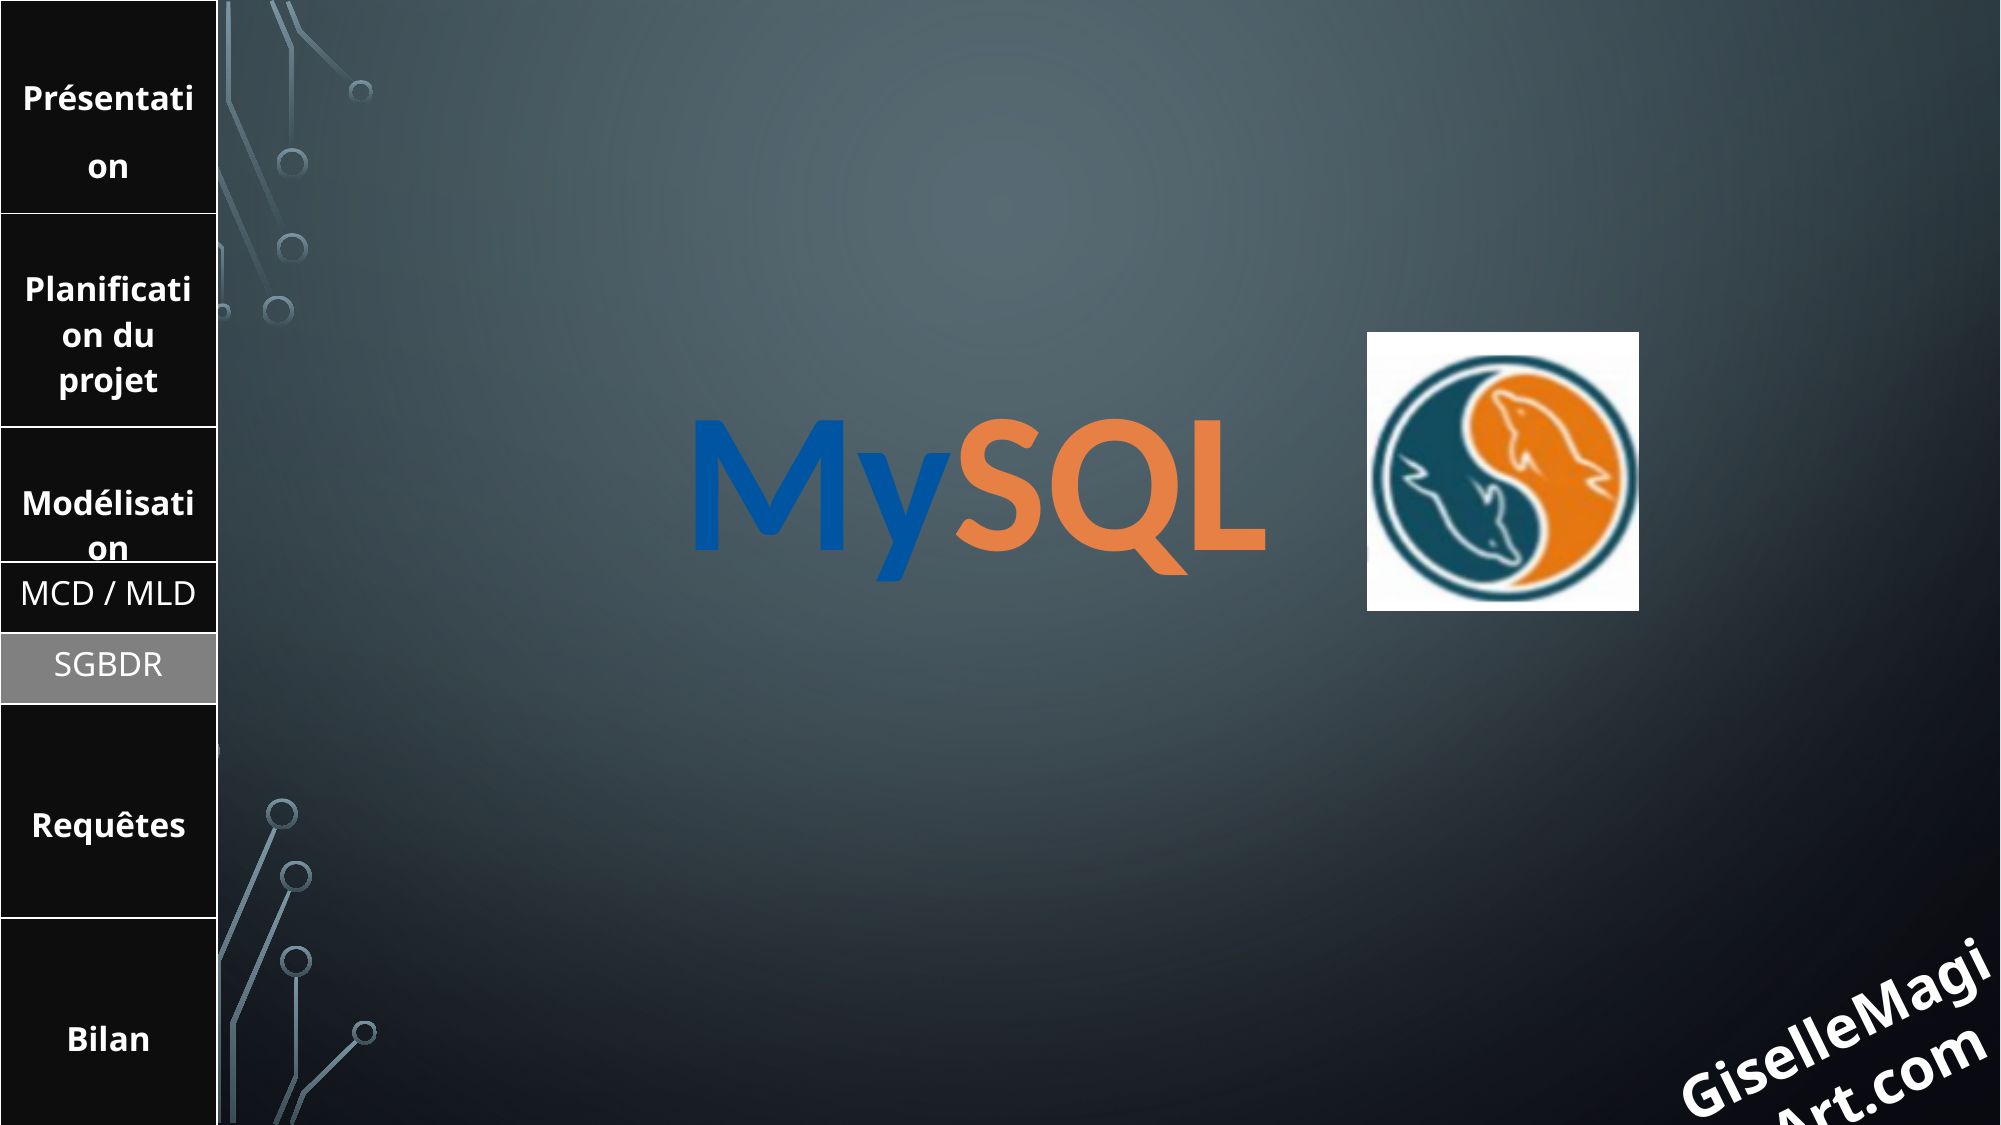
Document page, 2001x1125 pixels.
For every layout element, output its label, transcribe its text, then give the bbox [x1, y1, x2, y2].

picture [1367, 332, 1639, 611]
text_box MySQL [668, 342, 1284, 598]
text_box GiselleMagicArt.com [1638, 903, 2000, 1125]
table_header Présentation [1, 1, 216, 213]
table_cell SGBDR [1, 634, 216, 703]
table_cell Requêtes [1, 705, 216, 917]
table_cell Planification du projet [1, 214, 216, 426]
table_cell Bilan [1, 919, 216, 1125]
table_cell MCD / MLD [1, 563, 216, 632]
table_cell Modélisation [1, 428, 216, 561]
